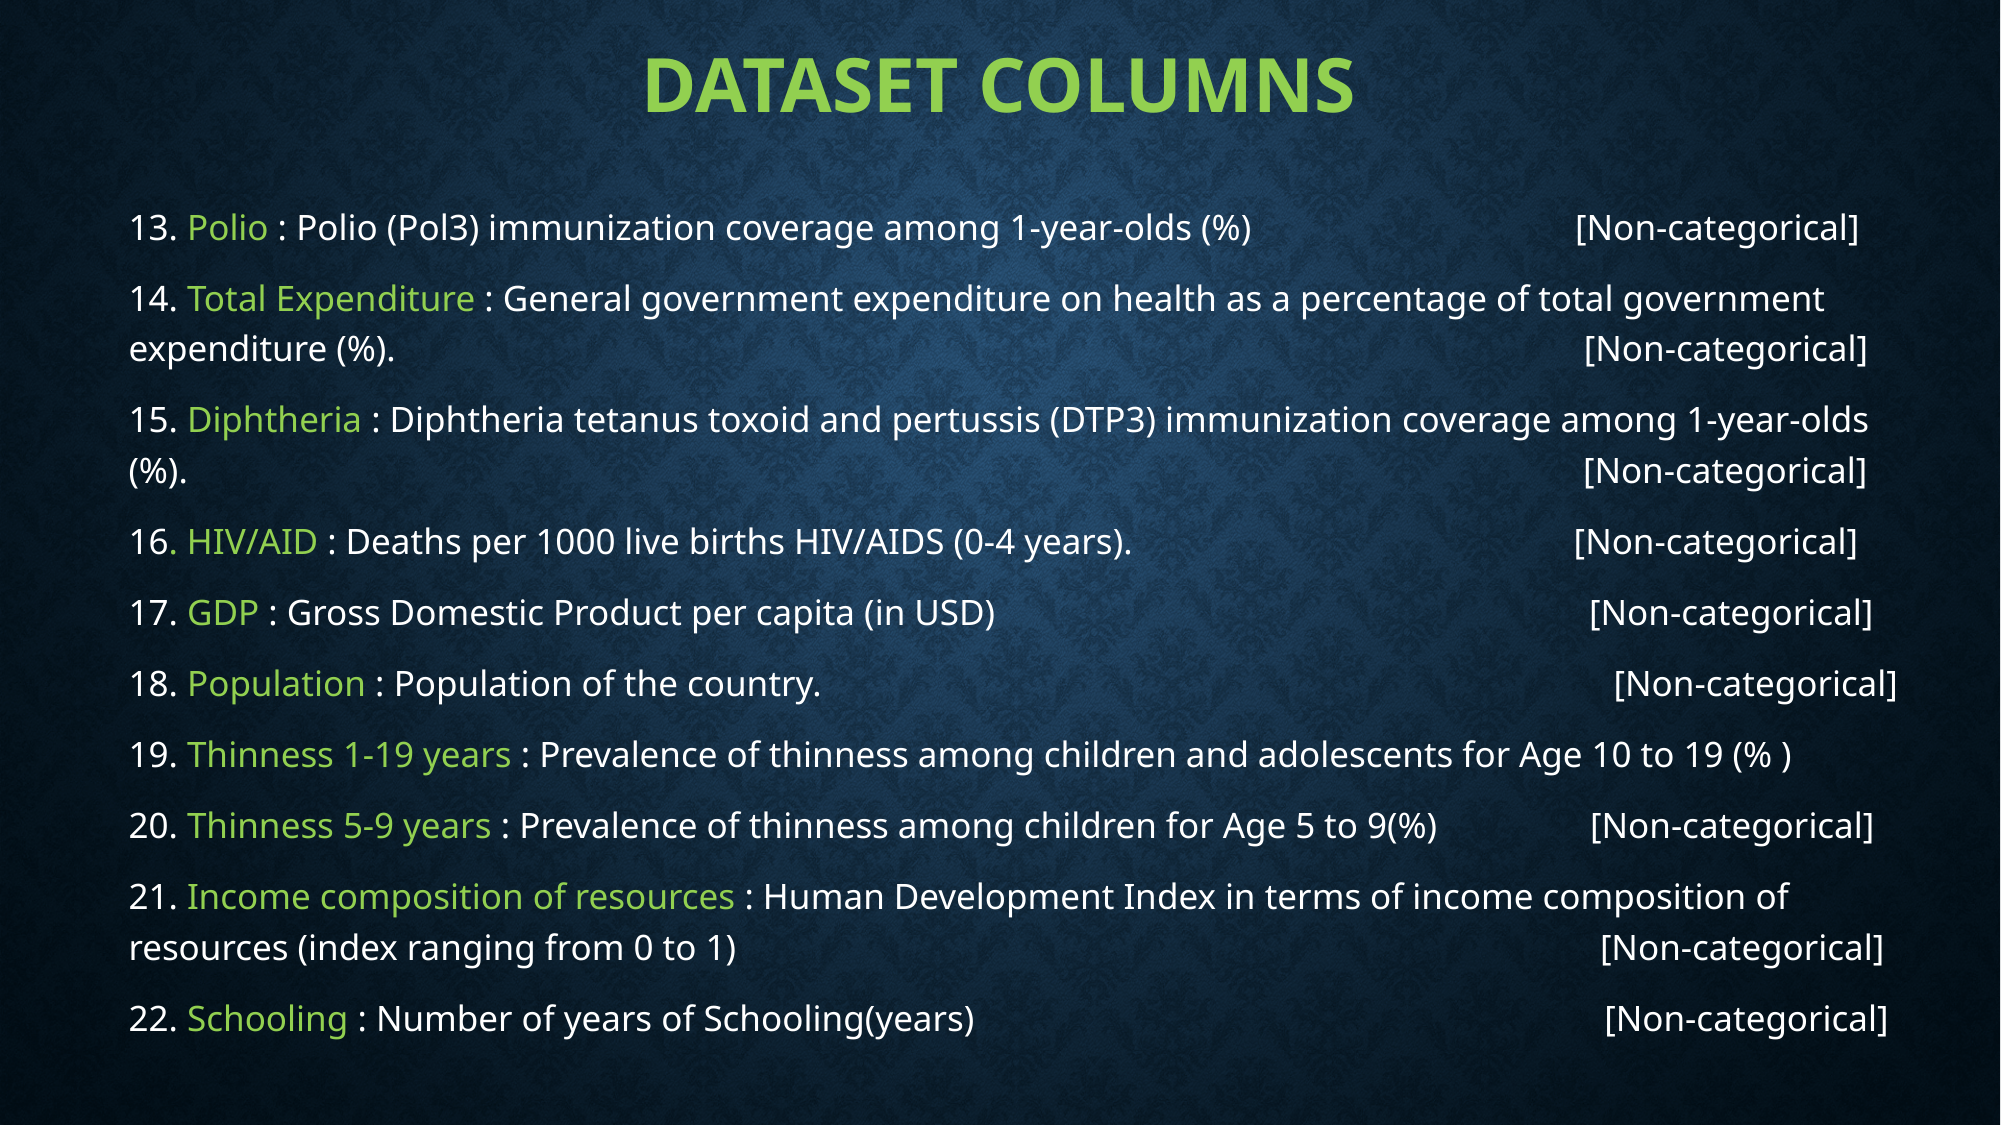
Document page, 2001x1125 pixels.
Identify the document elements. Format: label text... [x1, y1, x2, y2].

list 13. Polio : Polio (Pol3) immunization coverage among 1-year-olds (%) [Non-categorical] 14. Total Expenditure : General government expenditure on health as a percentage of total government expenditure (%). [Non-categorical] 15. Diphtheria : Diphtheria tetanus toxoid and pertussis (DTP3) immunization coverage among 1-year-olds (%). [Non-categorical] 16. HIV/AID : Deaths per 1000 live births HIV/AIDS (0-4 years). [Non-categorical] 17. GDP : Gross Domestic Product per capita (in USD) [Non-categorical] 18. Population : Population of the country. [Non-categorical] 19. Thinness 1-19 years : Prevalence of thinness among children and adolescents for Age 10 to 19 (% ) 20. Thinness 5-9 years : Prevalence of thinness among children for Age 5 to 9(%) [Non-categorical] 21. Income composition of resources : Human Development Index in terms of income composition of resources (index ranging from 0 to 1) [Non-categorical] 22. Schooling : Number of years of Schooling(years) [Non-categorical] [113, 189, 1917, 1058]
title Dataset columns [149, 34, 1849, 142]
